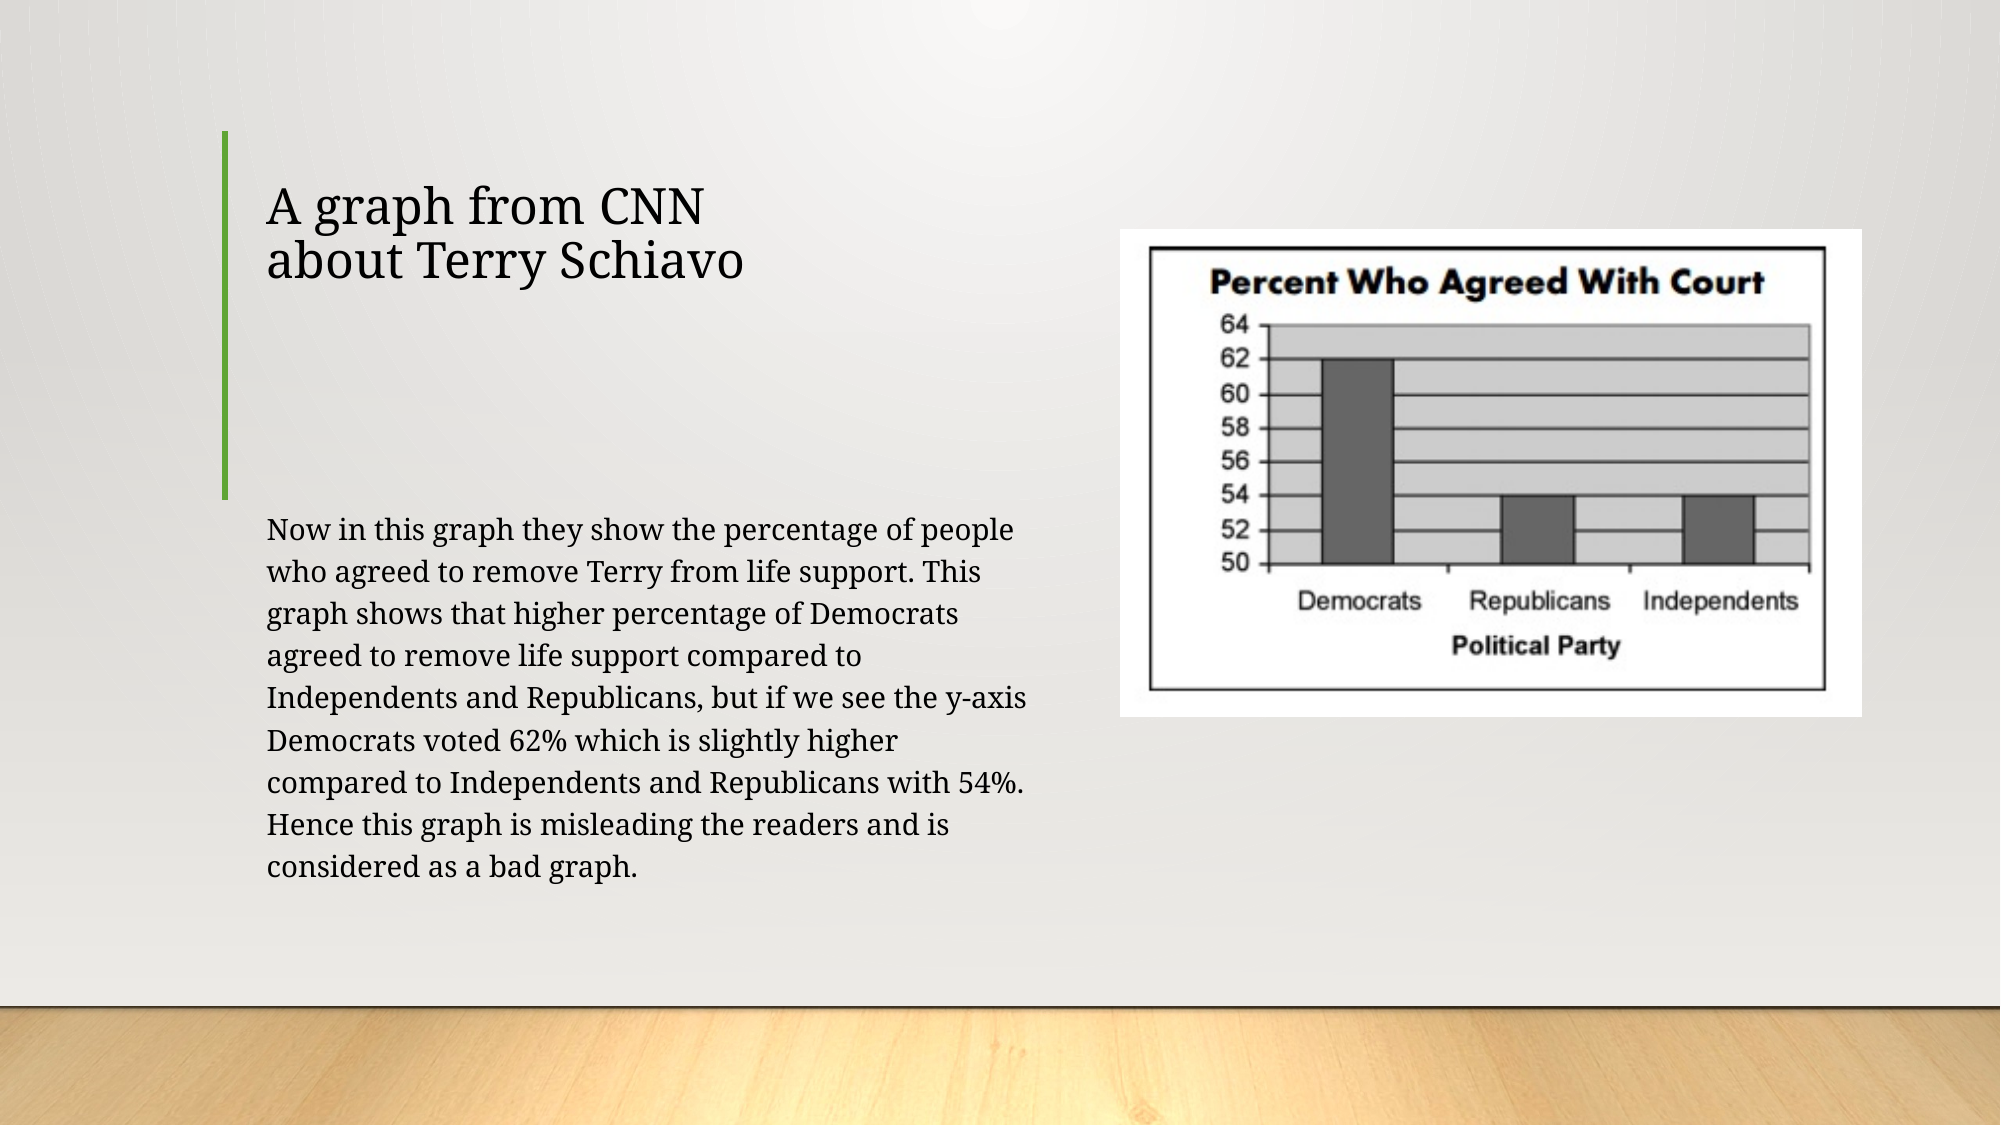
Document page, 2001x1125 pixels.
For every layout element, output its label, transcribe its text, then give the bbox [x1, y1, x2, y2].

list Now in this graph they show the percentage of people who agreed to remove Terry from life support. This graph shows that higher percentage of Democrats agreed to remove life support compared to Independents and Republicans, but if we see the y-axis Democrats voted 62% which is slightly higher compared to Independents and Republicans with 54%. Hence this graph is misleading the readers and is considered as a bad graph. [251, 497, 1063, 895]
title A graph from CNN about Terry Schiavo [251, 131, 774, 358]
picture [0, 1006, 2000, 1125]
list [1120, 228, 1862, 717]
